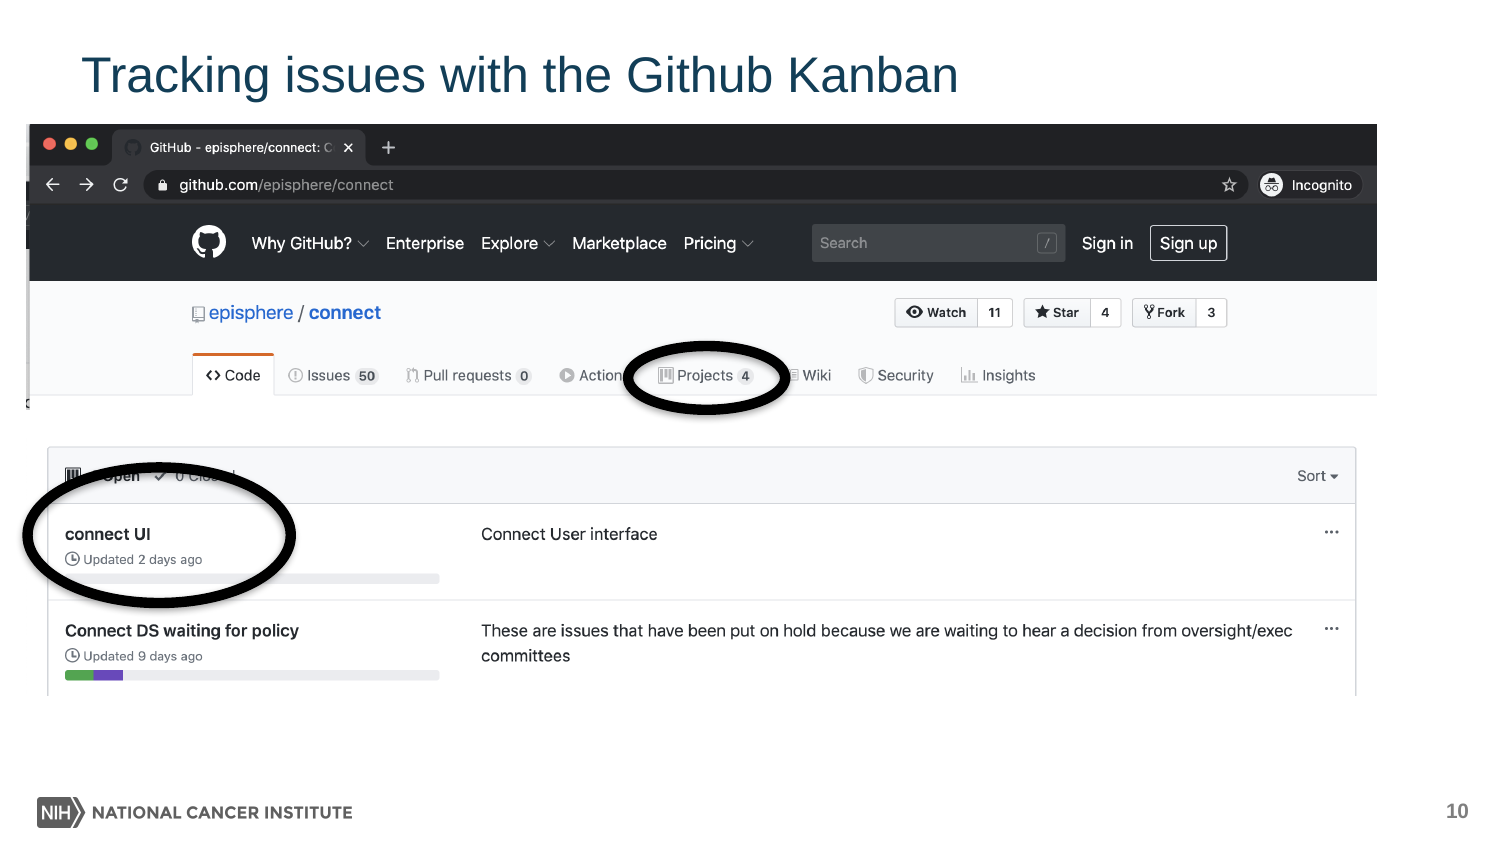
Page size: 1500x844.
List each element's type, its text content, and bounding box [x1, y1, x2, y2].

title Tracking issues with the Github Kanban [81, 51, 1421, 104]
picture [37, 797, 352, 828]
picture [25, 433, 1377, 697]
picture [25, 124, 1377, 410]
